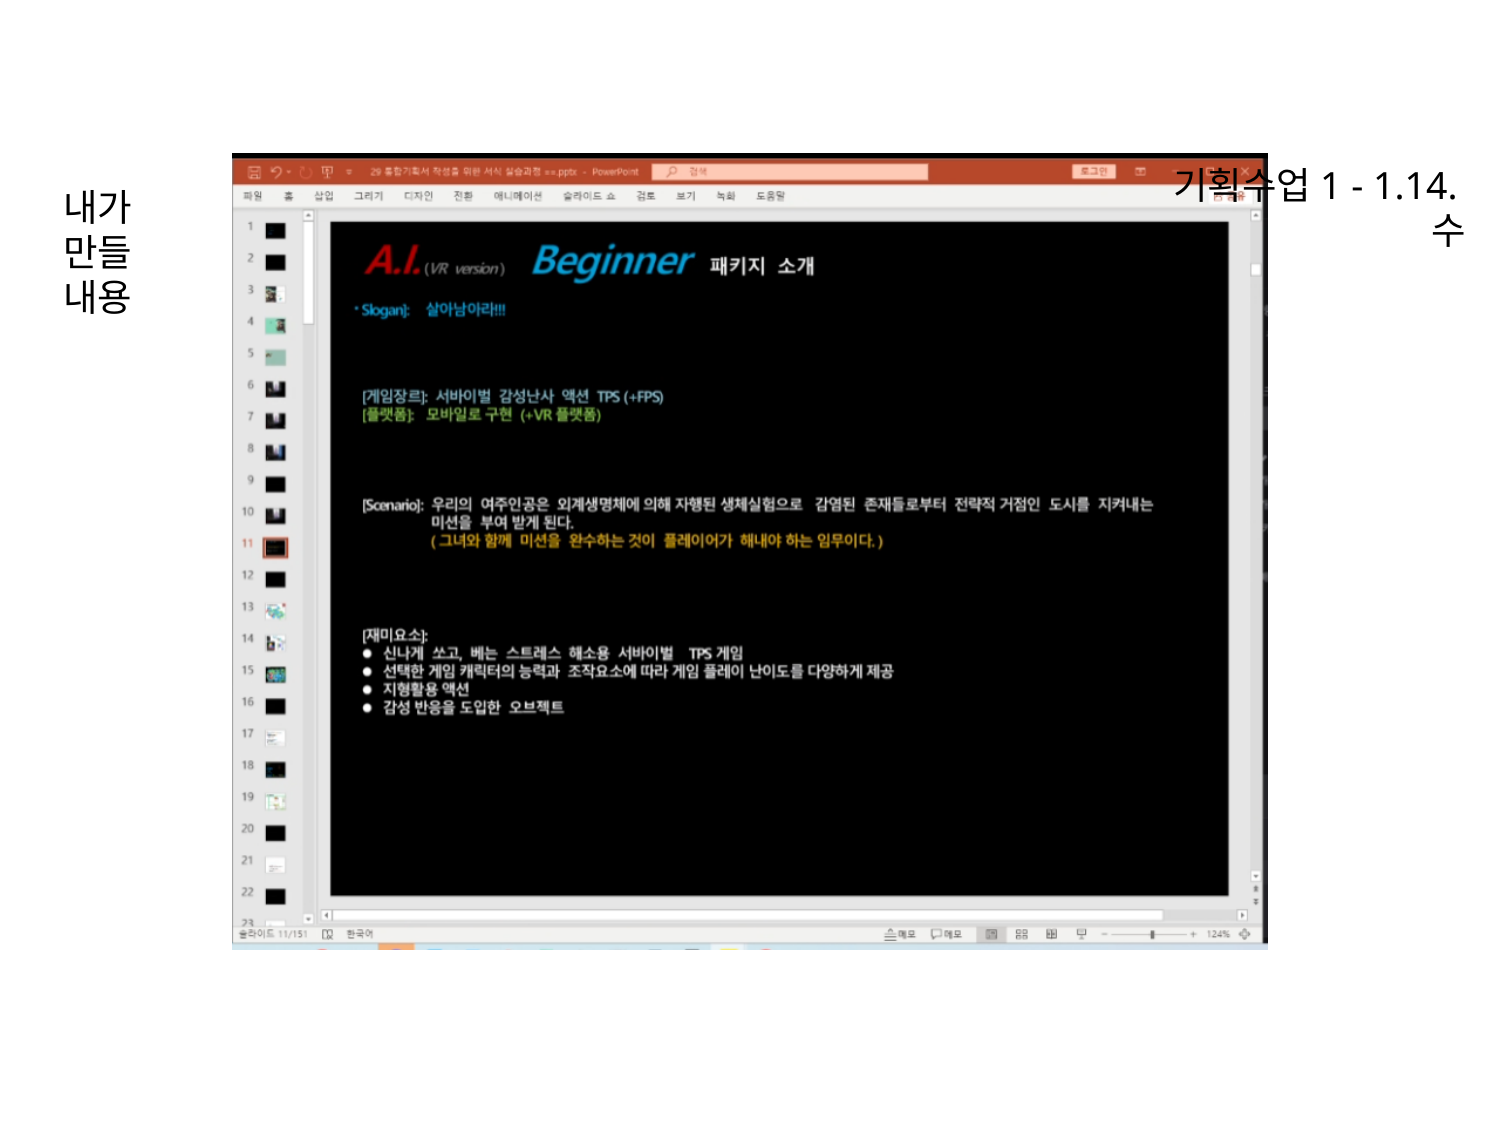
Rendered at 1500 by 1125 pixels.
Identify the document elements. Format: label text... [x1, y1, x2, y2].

text_box 기획수업1 - 1.14.수 [1268, 154, 1481, 260]
text_box 내가 만들 내용 [48, 176, 231, 327]
picture [231, 153, 1268, 950]
